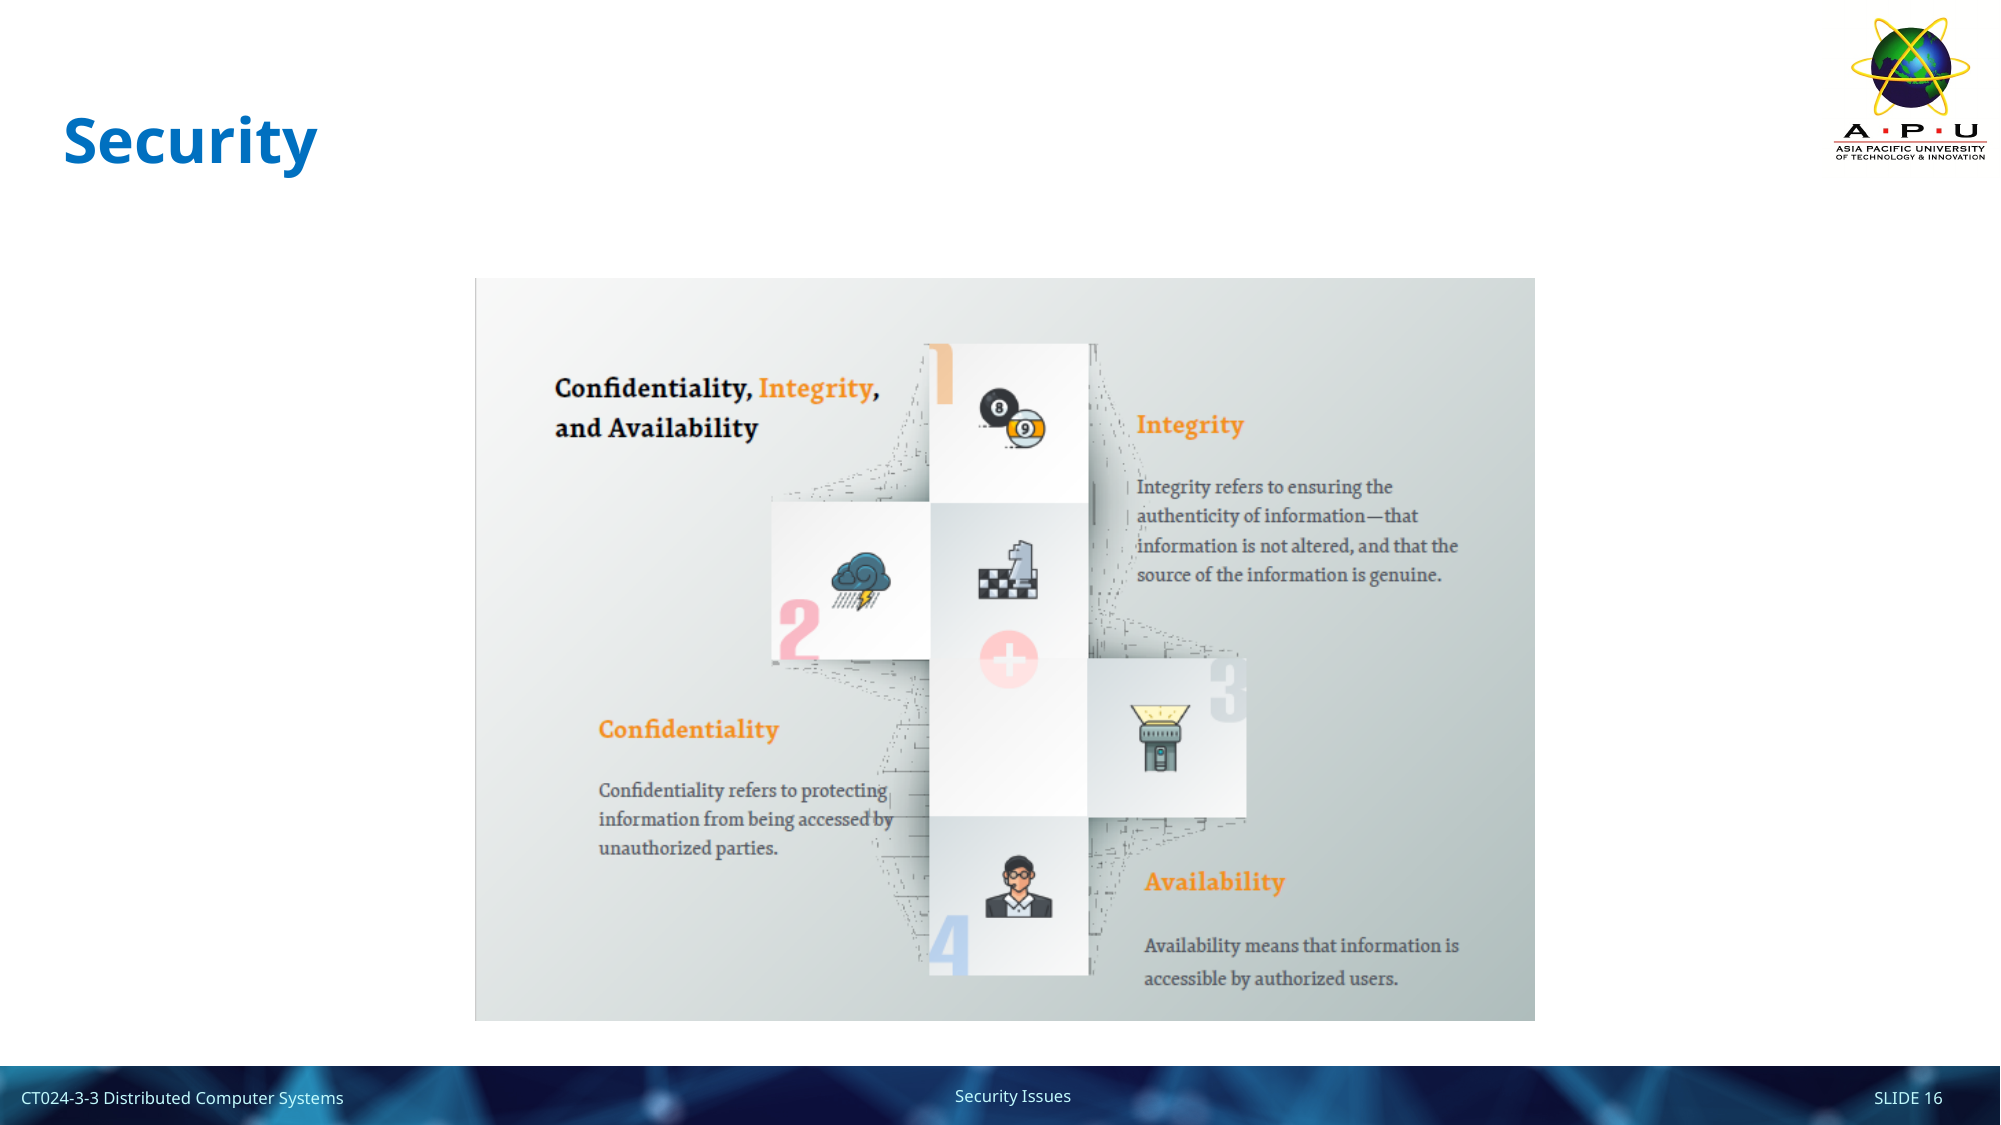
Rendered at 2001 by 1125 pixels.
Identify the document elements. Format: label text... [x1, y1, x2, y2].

picture [1822, 0, 2000, 178]
title Security [48, 45, 1764, 233]
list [474, 278, 1535, 1021]
picture [0, 1066, 2000, 1125]
